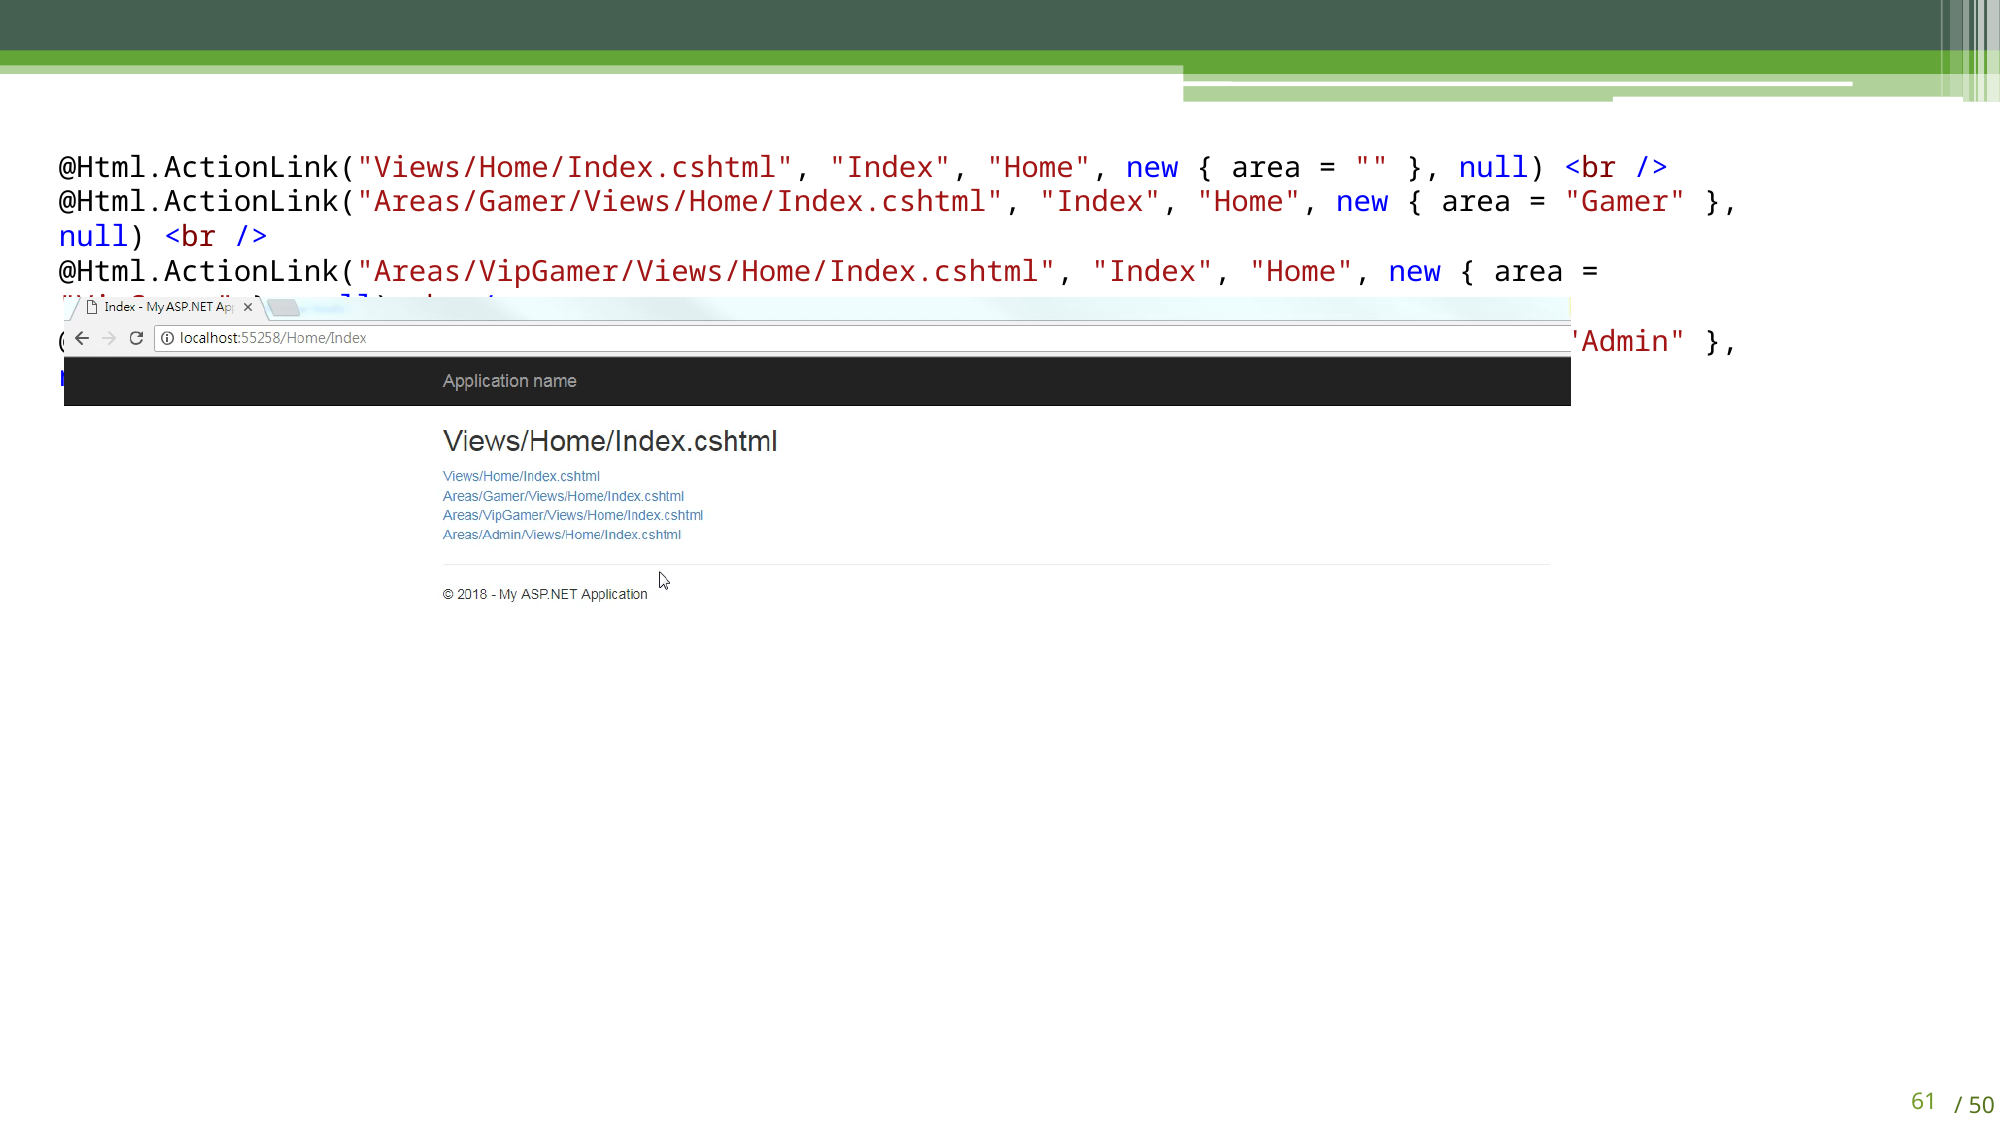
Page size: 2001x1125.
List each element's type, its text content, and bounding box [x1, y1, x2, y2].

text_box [63, 296, 1572, 1052]
text_box @Html.ActionLink("Views/Home/Index.cshtml", "Index", "Home", new { area = "" }, null) <br /> @Html.ActionLink("Areas/Gamer/Views/Home/Index.cshtml", "Index", "Home", new { area = "Gamer" }, null) <br /> @Html.ActionLink("Areas/VipGamer/Views/Home/Index.cshtml", "Index", "Home", new { area = "VipGamer" }, null) <br /> @Html.ActionLink("Areas/Admin/Views/Home/Index.cshtml", "Index", "Home", new { area = "Admin" }, null) <br /> [43, 140, 1774, 400]
footer / 50 [1919, 1083, 2000, 1124]
slide_number 60 [1785, 1065, 1953, 1125]
